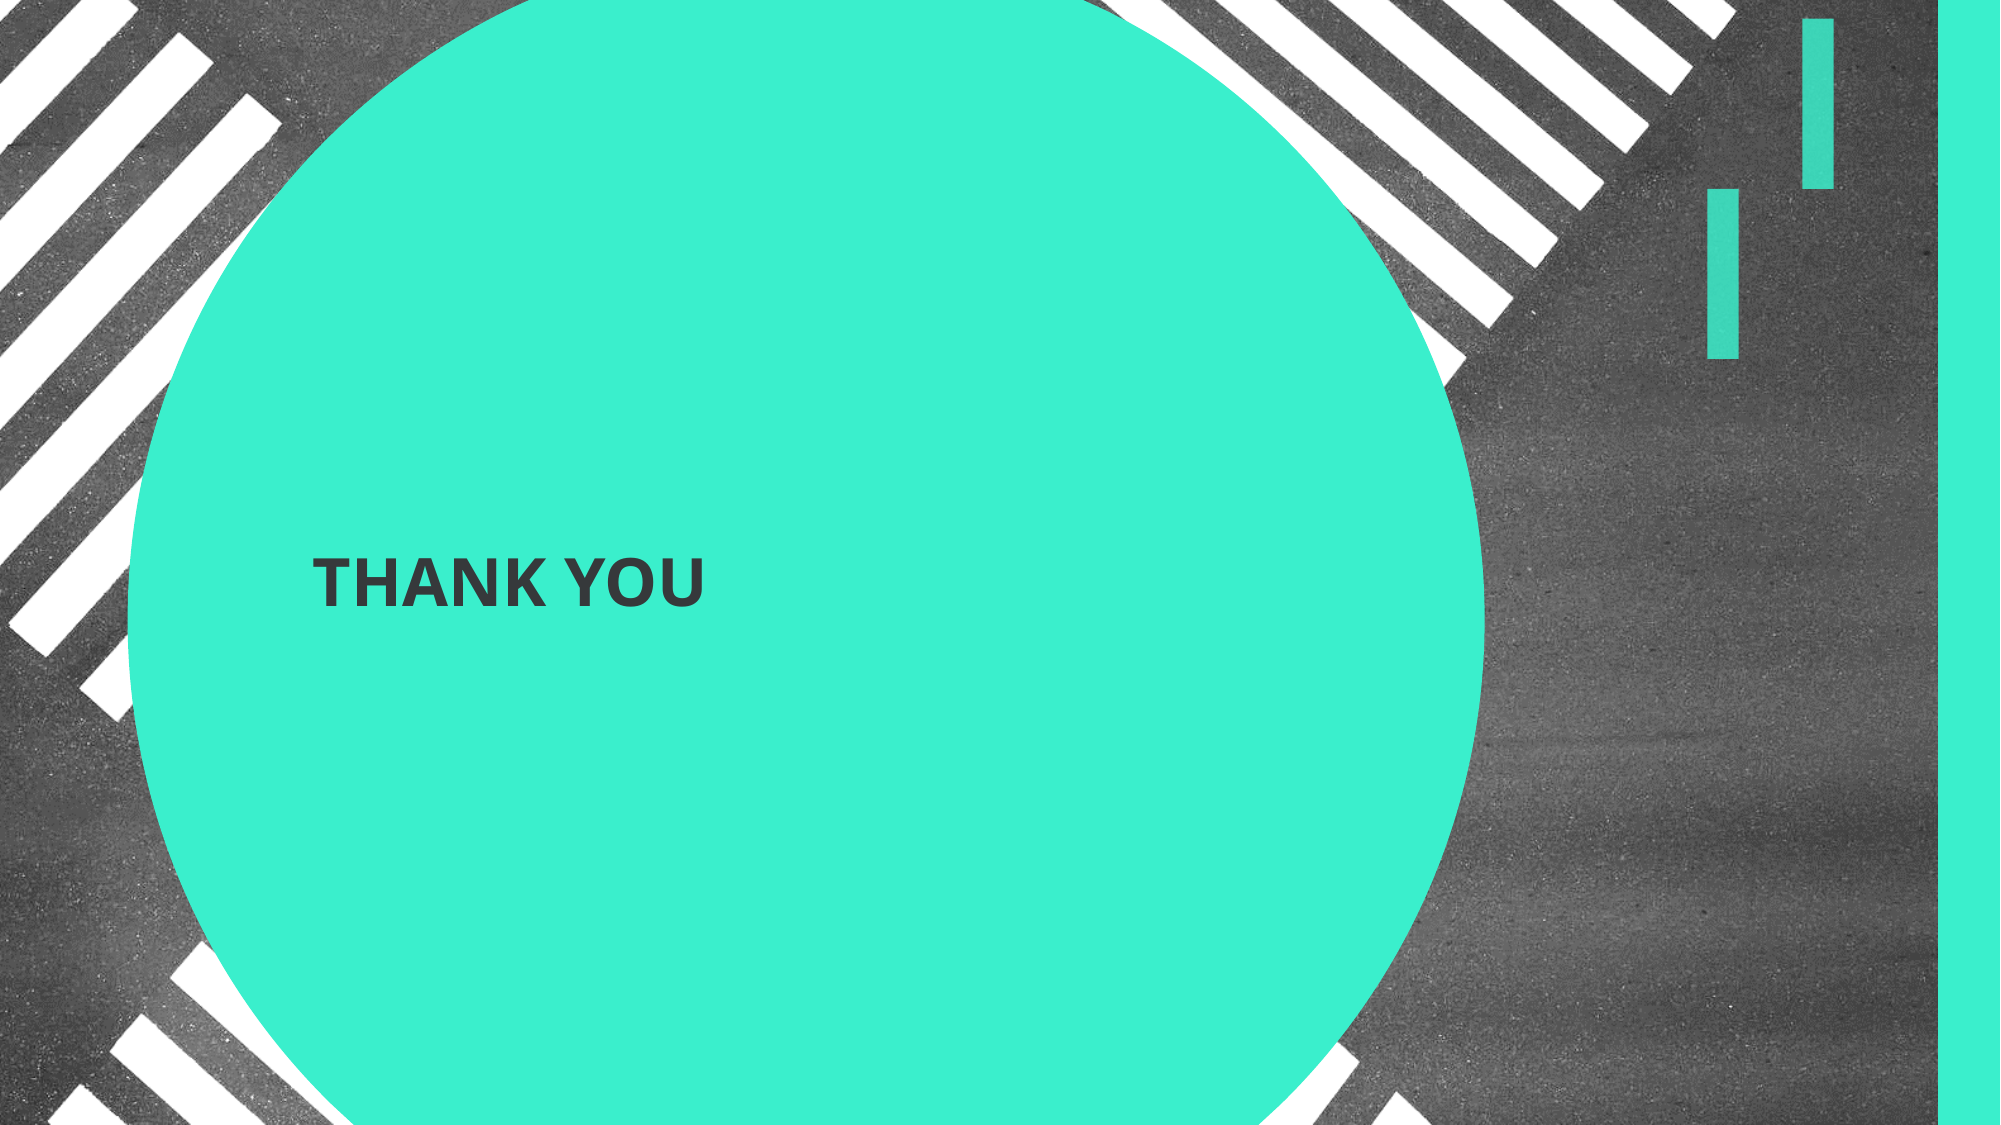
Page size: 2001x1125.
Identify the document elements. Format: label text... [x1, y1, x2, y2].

picture [0, 0, 526, 1125]
title THANK YOU [312, 358, 1295, 621]
picture [1086, 0, 1938, 1125]
